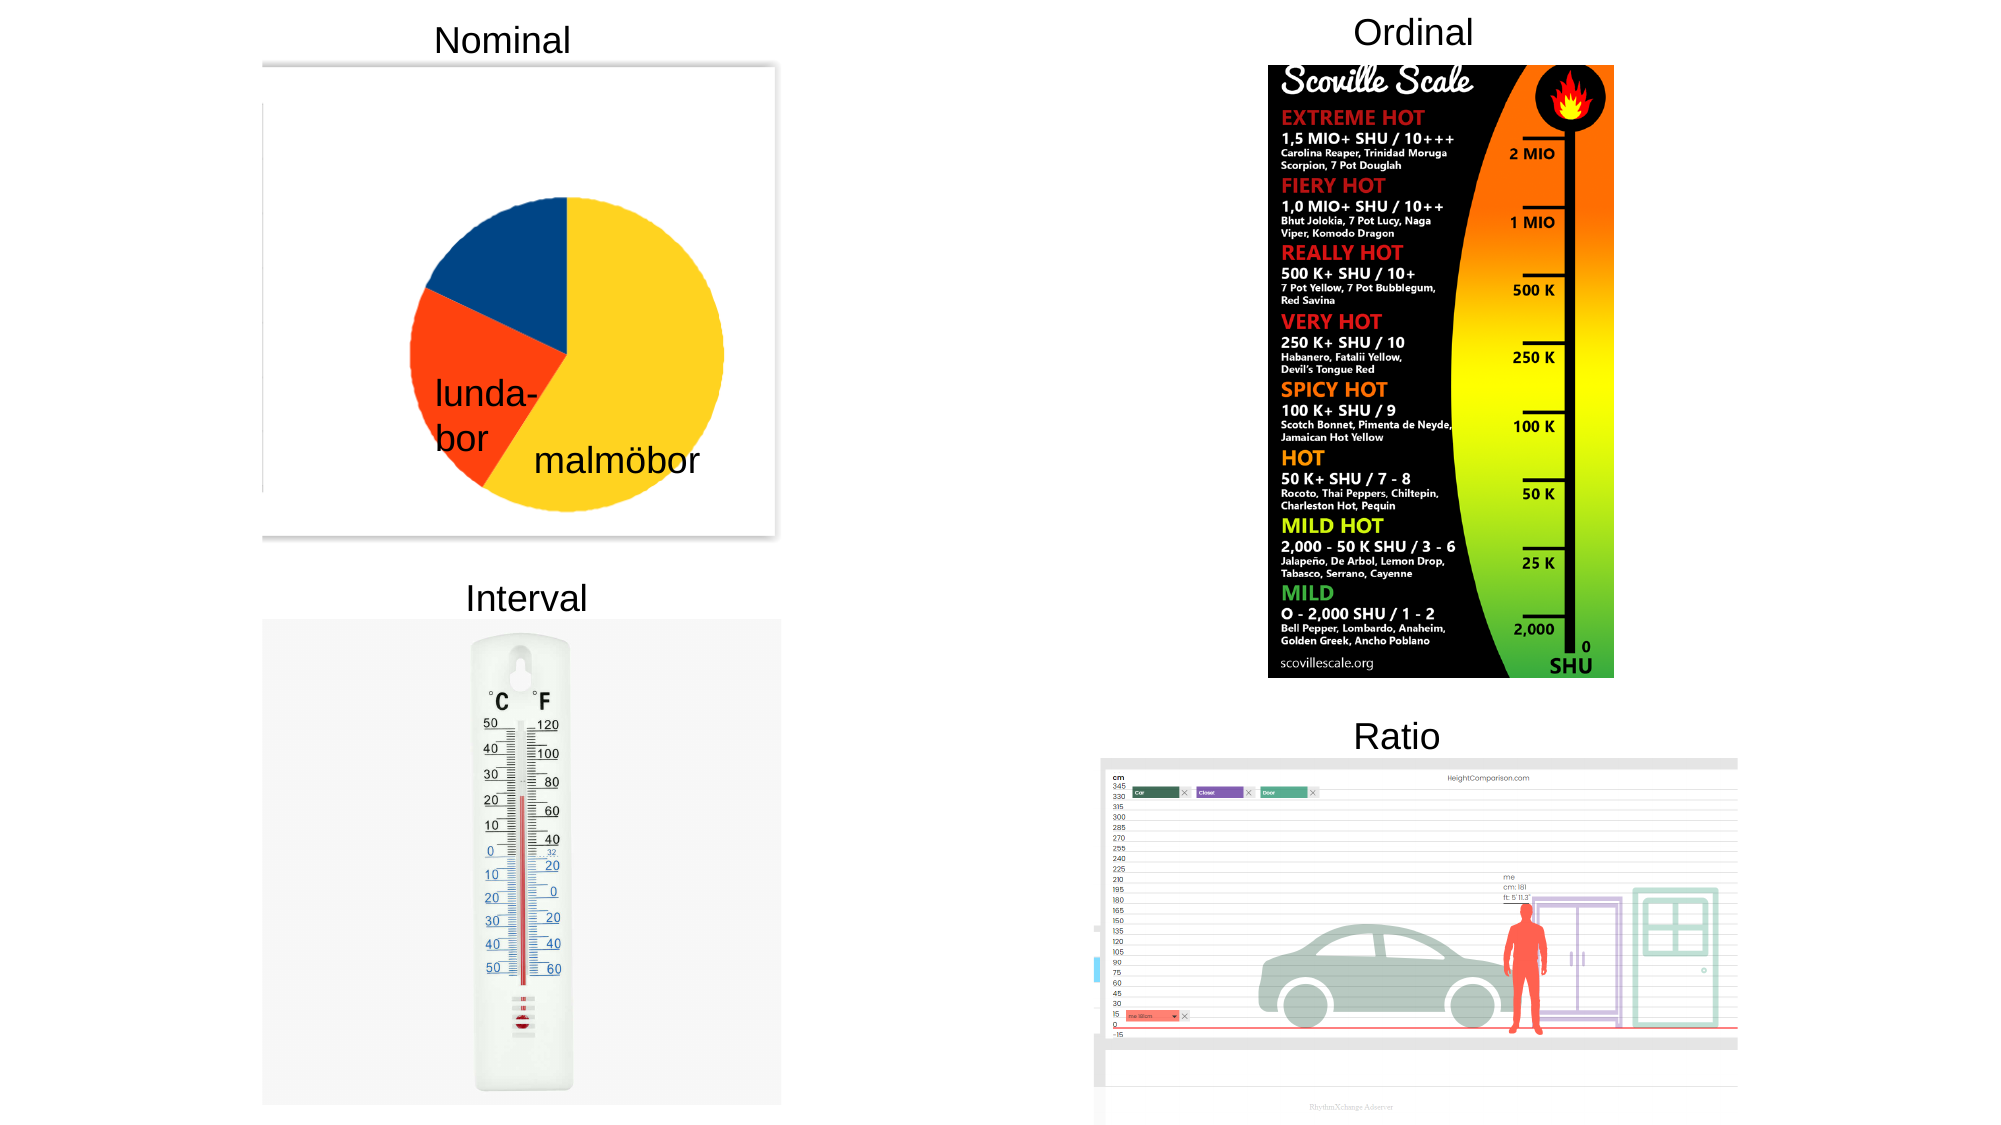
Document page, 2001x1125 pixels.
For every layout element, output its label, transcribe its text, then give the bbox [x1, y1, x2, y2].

picture [262, 619, 782, 1105]
text_box Ratio [1338, 704, 2000, 765]
picture [1093, 758, 1738, 1125]
picture [262, 58, 782, 544]
text_box Interval [450, 566, 630, 619]
text_box Ordinal [1338, 0, 1694, 61]
picture [1259, 65, 1615, 678]
text_box Nominal [419, 9, 831, 69]
